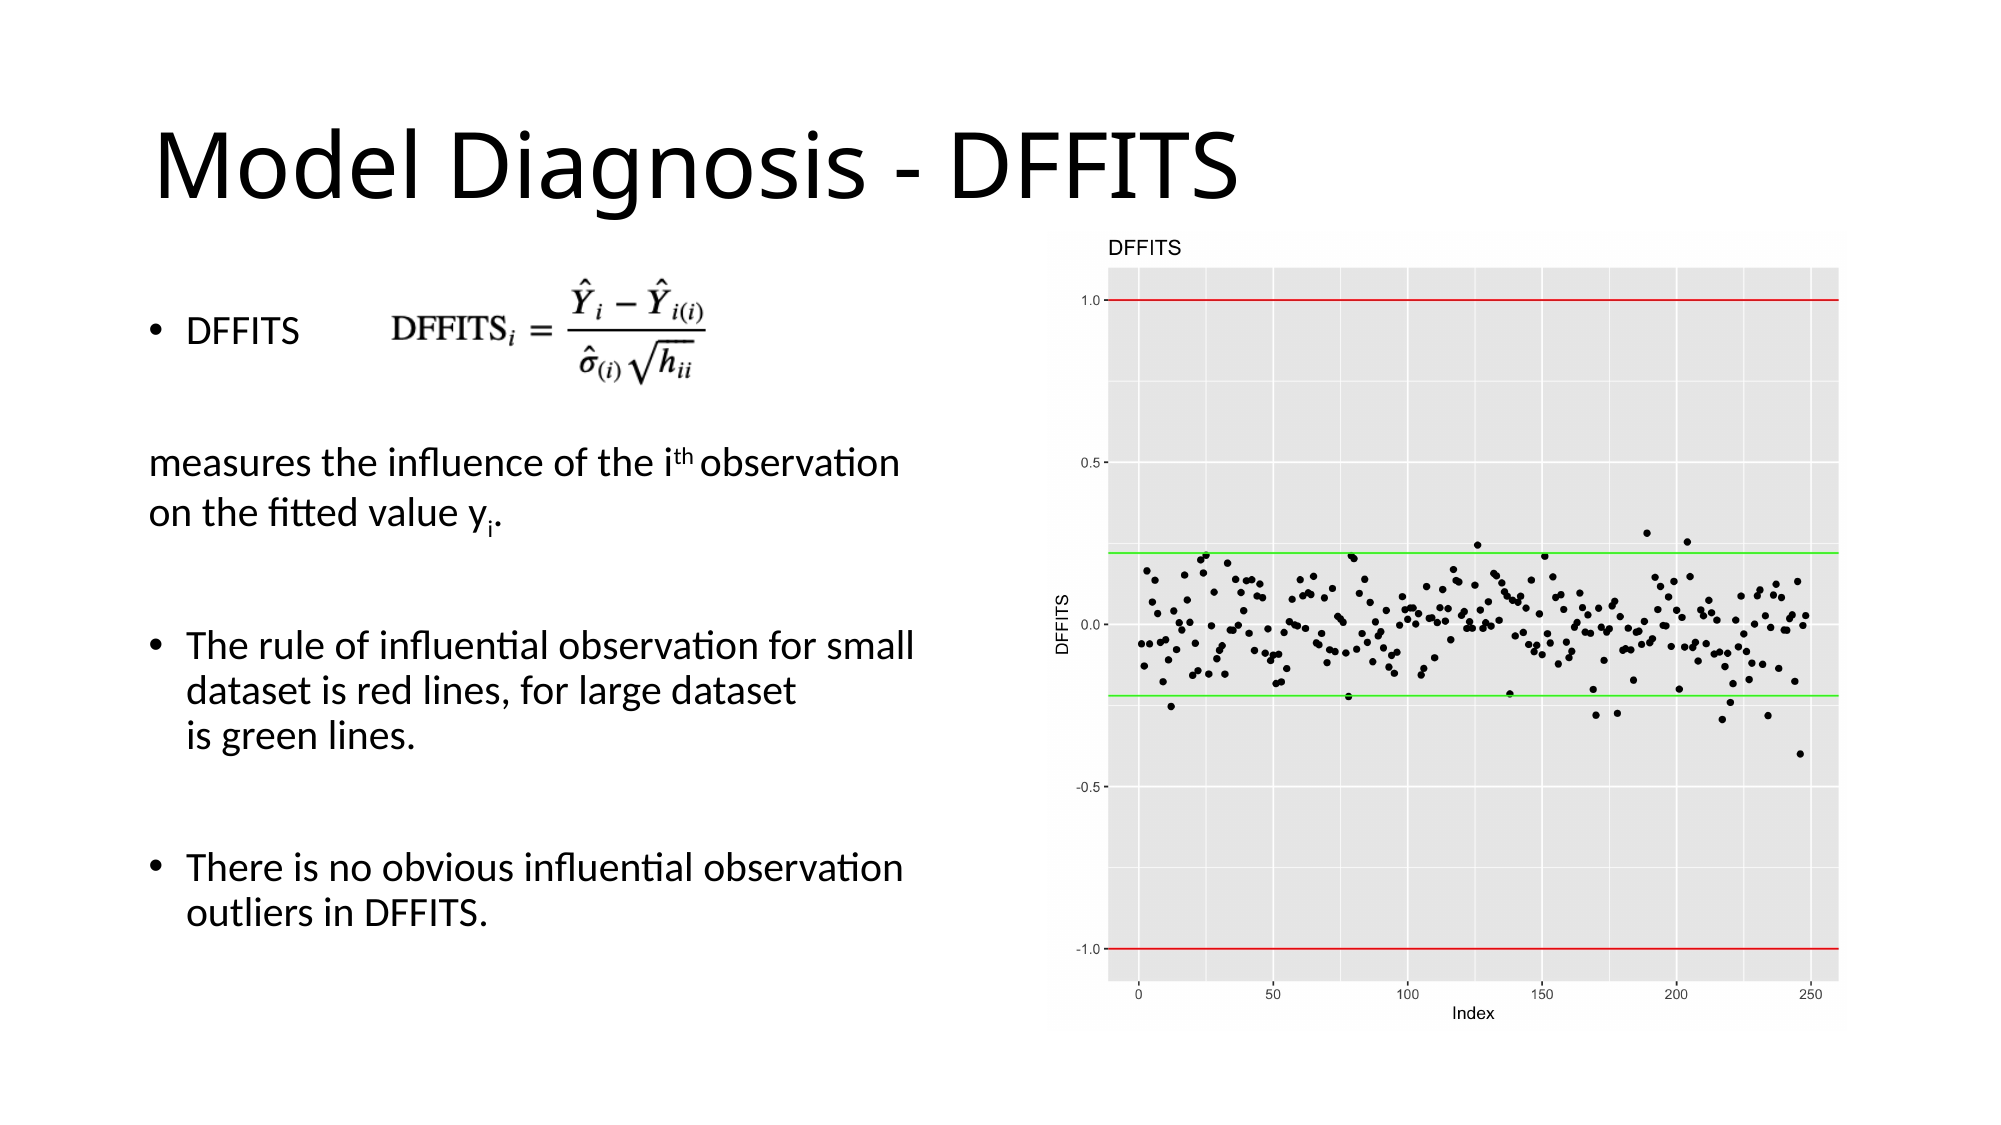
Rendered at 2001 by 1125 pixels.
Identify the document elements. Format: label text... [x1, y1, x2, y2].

title Model Diagnosis - DFFITS [137, 59, 1863, 278]
picture [1047, 231, 1847, 1031]
picture [371, 255, 726, 390]
list DFFITS measures the influence of the ith observation on the fitted value yi. The rule of influential observation for small dataset is red lines, for large dataset is green lines. There is no obvious influential observation outliers in DFFITS. [133, 301, 953, 1016]
